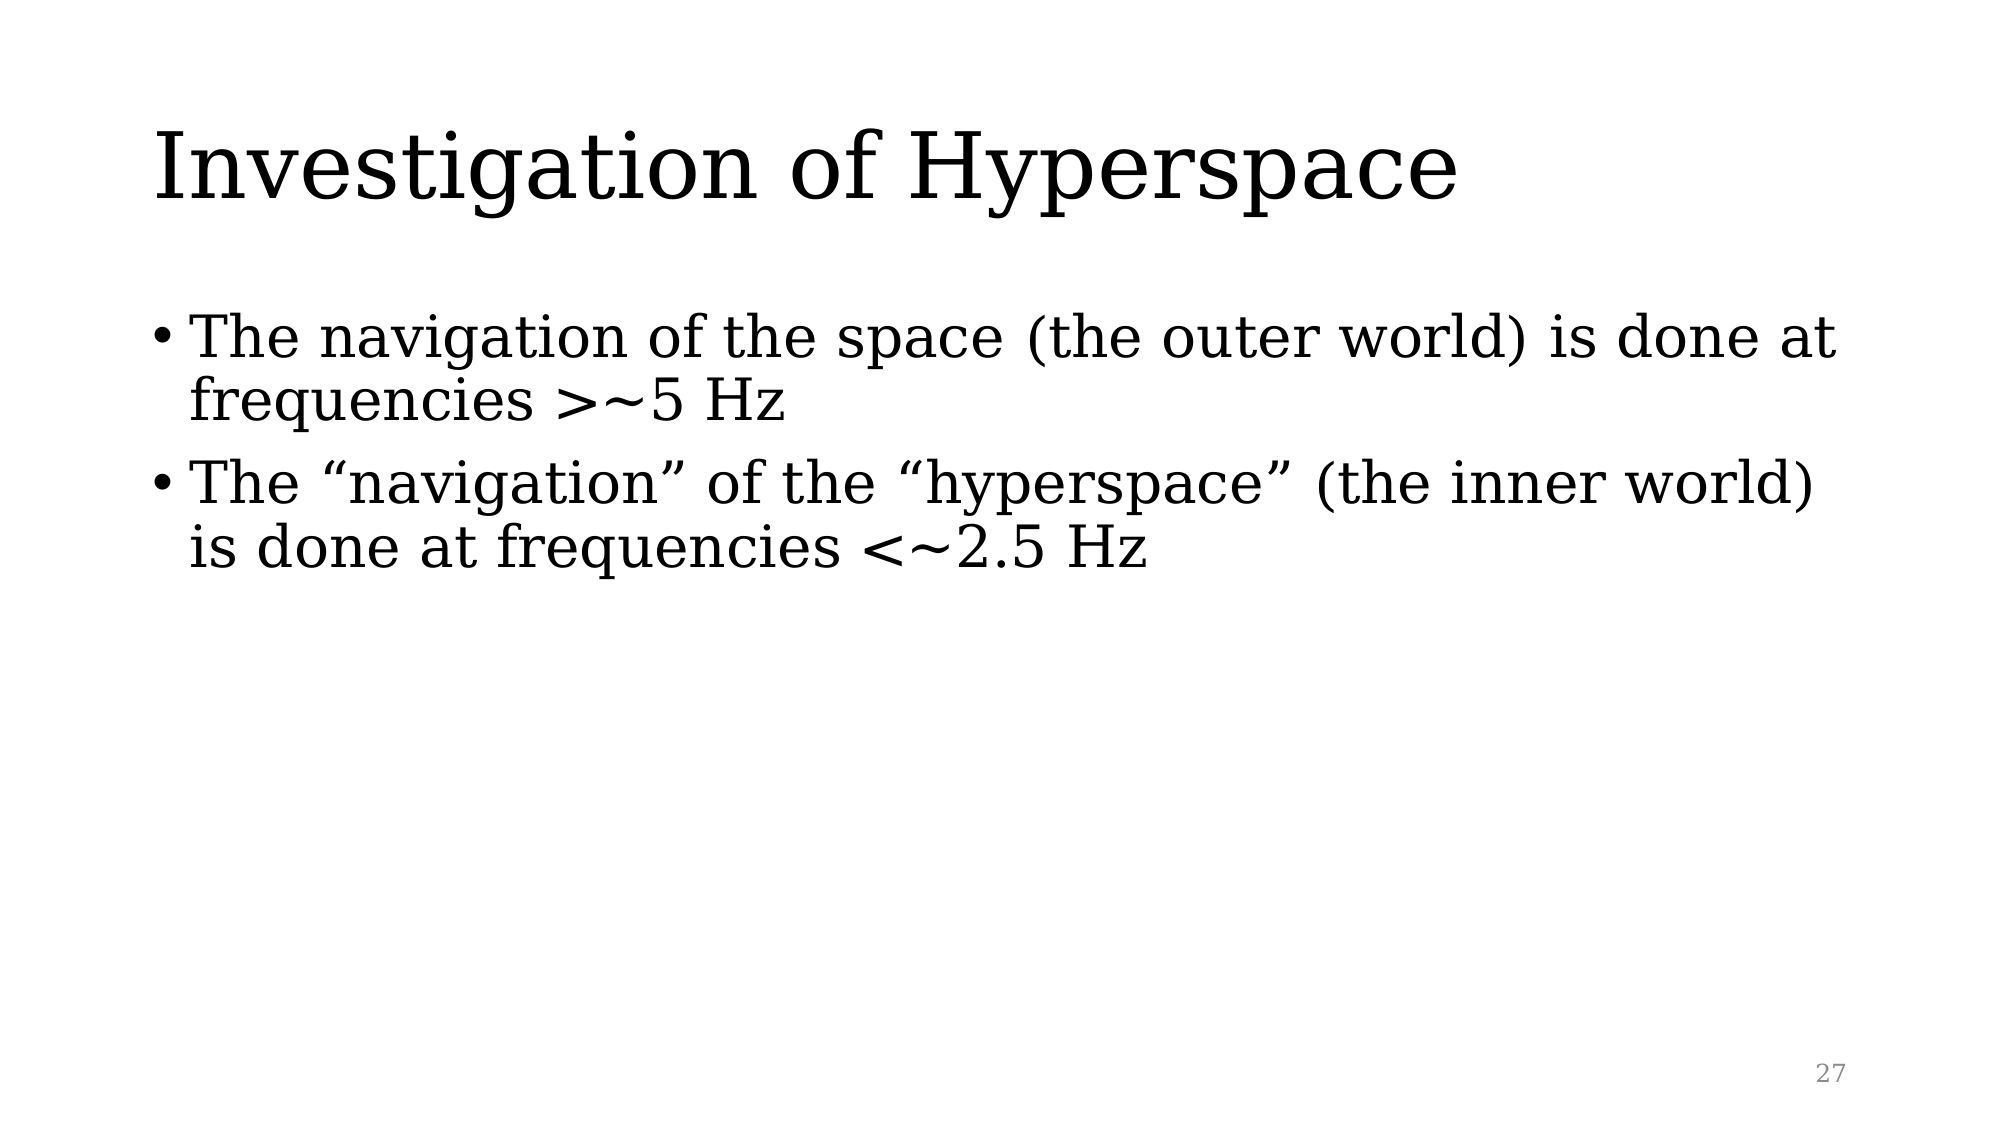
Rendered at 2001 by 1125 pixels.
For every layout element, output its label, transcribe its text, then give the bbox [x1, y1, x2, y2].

list The navigation of the space (the outer world) is done at frequencies >~5 Hz The “navigation” of the “hyperspace” (the inner world) is done at frequencies <~2.5 Hz [137, 299, 1863, 1014]
title Investigation of Hyperspace [137, 59, 1863, 278]
slide_number 27 [1412, 1042, 1863, 1103]
